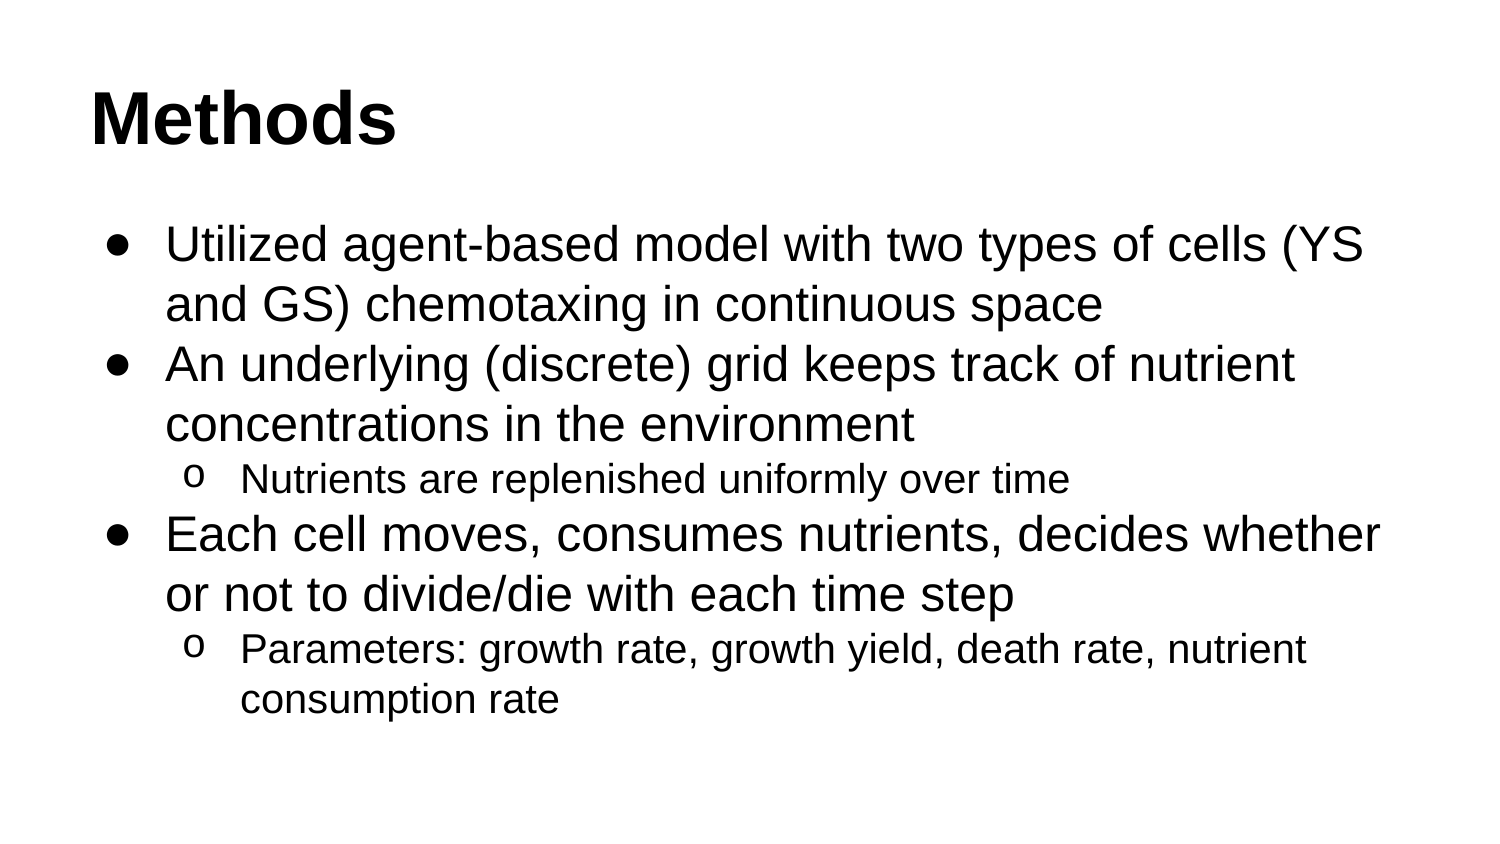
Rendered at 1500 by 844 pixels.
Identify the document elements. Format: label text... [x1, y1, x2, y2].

list Utilized agent-based model with two types of cells (YS and GS) chemotaxing in continuous space An underlying (discrete) grid keeps track of nutrient concentrations in the environment Nutrients are replenished uniformly over time Each cell moves, consumes nutrients, decides whether or not to divide/die with each time step Parameters: growth rate, growth yield, death rate, nutrient consumption rate [75, 196, 1425, 808]
title Methods [75, 33, 1425, 175]
